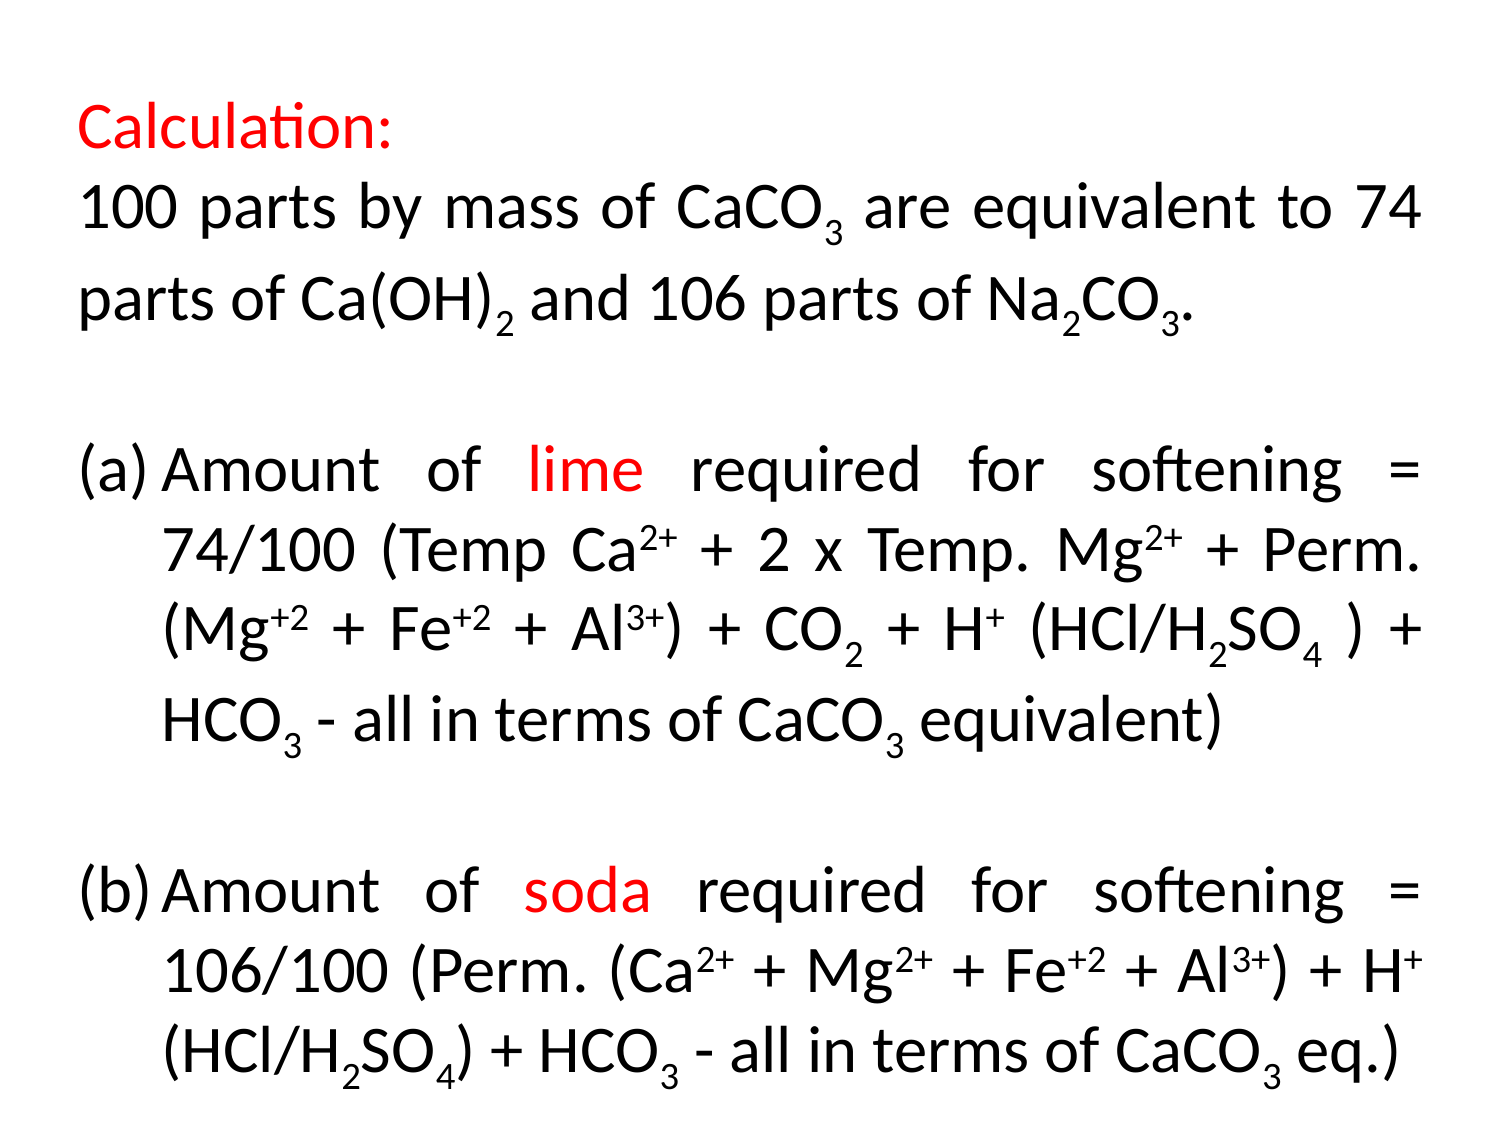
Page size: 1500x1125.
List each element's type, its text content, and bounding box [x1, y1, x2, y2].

text_box Calculation: 100 parts by mass of CaCO3 are equivalent to 74 parts of Ca(OH)2 and 106 parts of Na2CO3. Amount of lime required for softening = 74/100 (Temp Ca2+ + 2 x Temp. Mg2+ + Perm. (Mg+2 + Fe+2 + Al3+) + CO2 + H+ (HCl/H2SO4 ) + HCO3 - all in terms of CaCO3 equivalent) Amount of soda required for softening = 106/100 (Perm. (Ca2+ + Mg2+ + Fe+2 + Al3+) + H+ (HCl/H2SO4) + HCO3 - all in terms of CaCO3 eq.) [62, 75, 1438, 1105]
